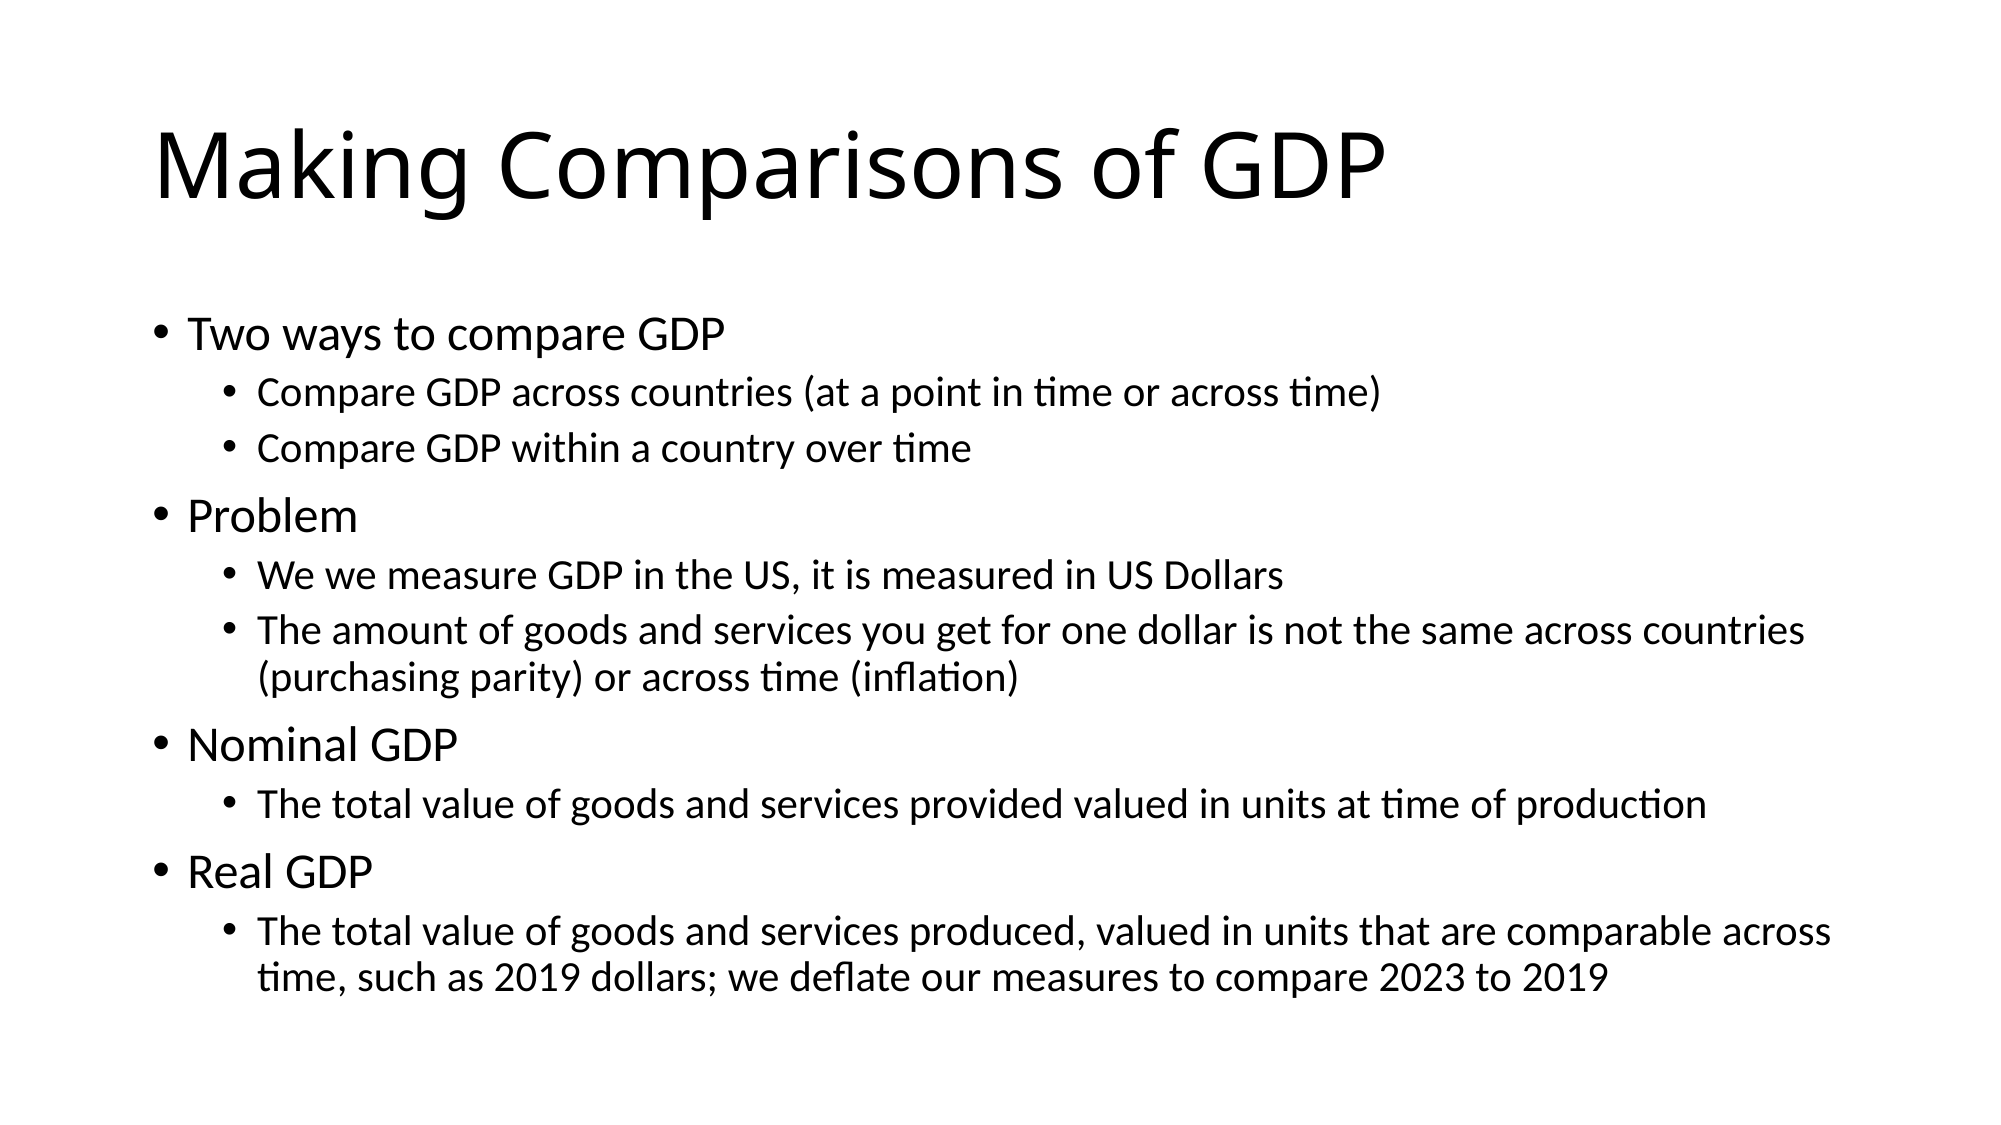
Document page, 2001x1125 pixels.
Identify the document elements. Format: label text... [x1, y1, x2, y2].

list Two ways to compare GDP Compare GDP across countries (at a point in time or across time) Compare GDP within a country over time Problem We we measure GDP in the US, it is measured in US Dollars The amount of goods and services you get for one dollar is not the same across countries (purchasing parity) or across time (inflation) Nominal GDP The total value of goods and services provided valued in units at time of production Real GDP The total value of goods and services produced, valued in units that are comparable across time, such as 2019 dollars; we deflate our measures to compare 2023 to 2019 [137, 299, 1863, 1014]
title Making Comparisons of GDP [137, 59, 1863, 278]
